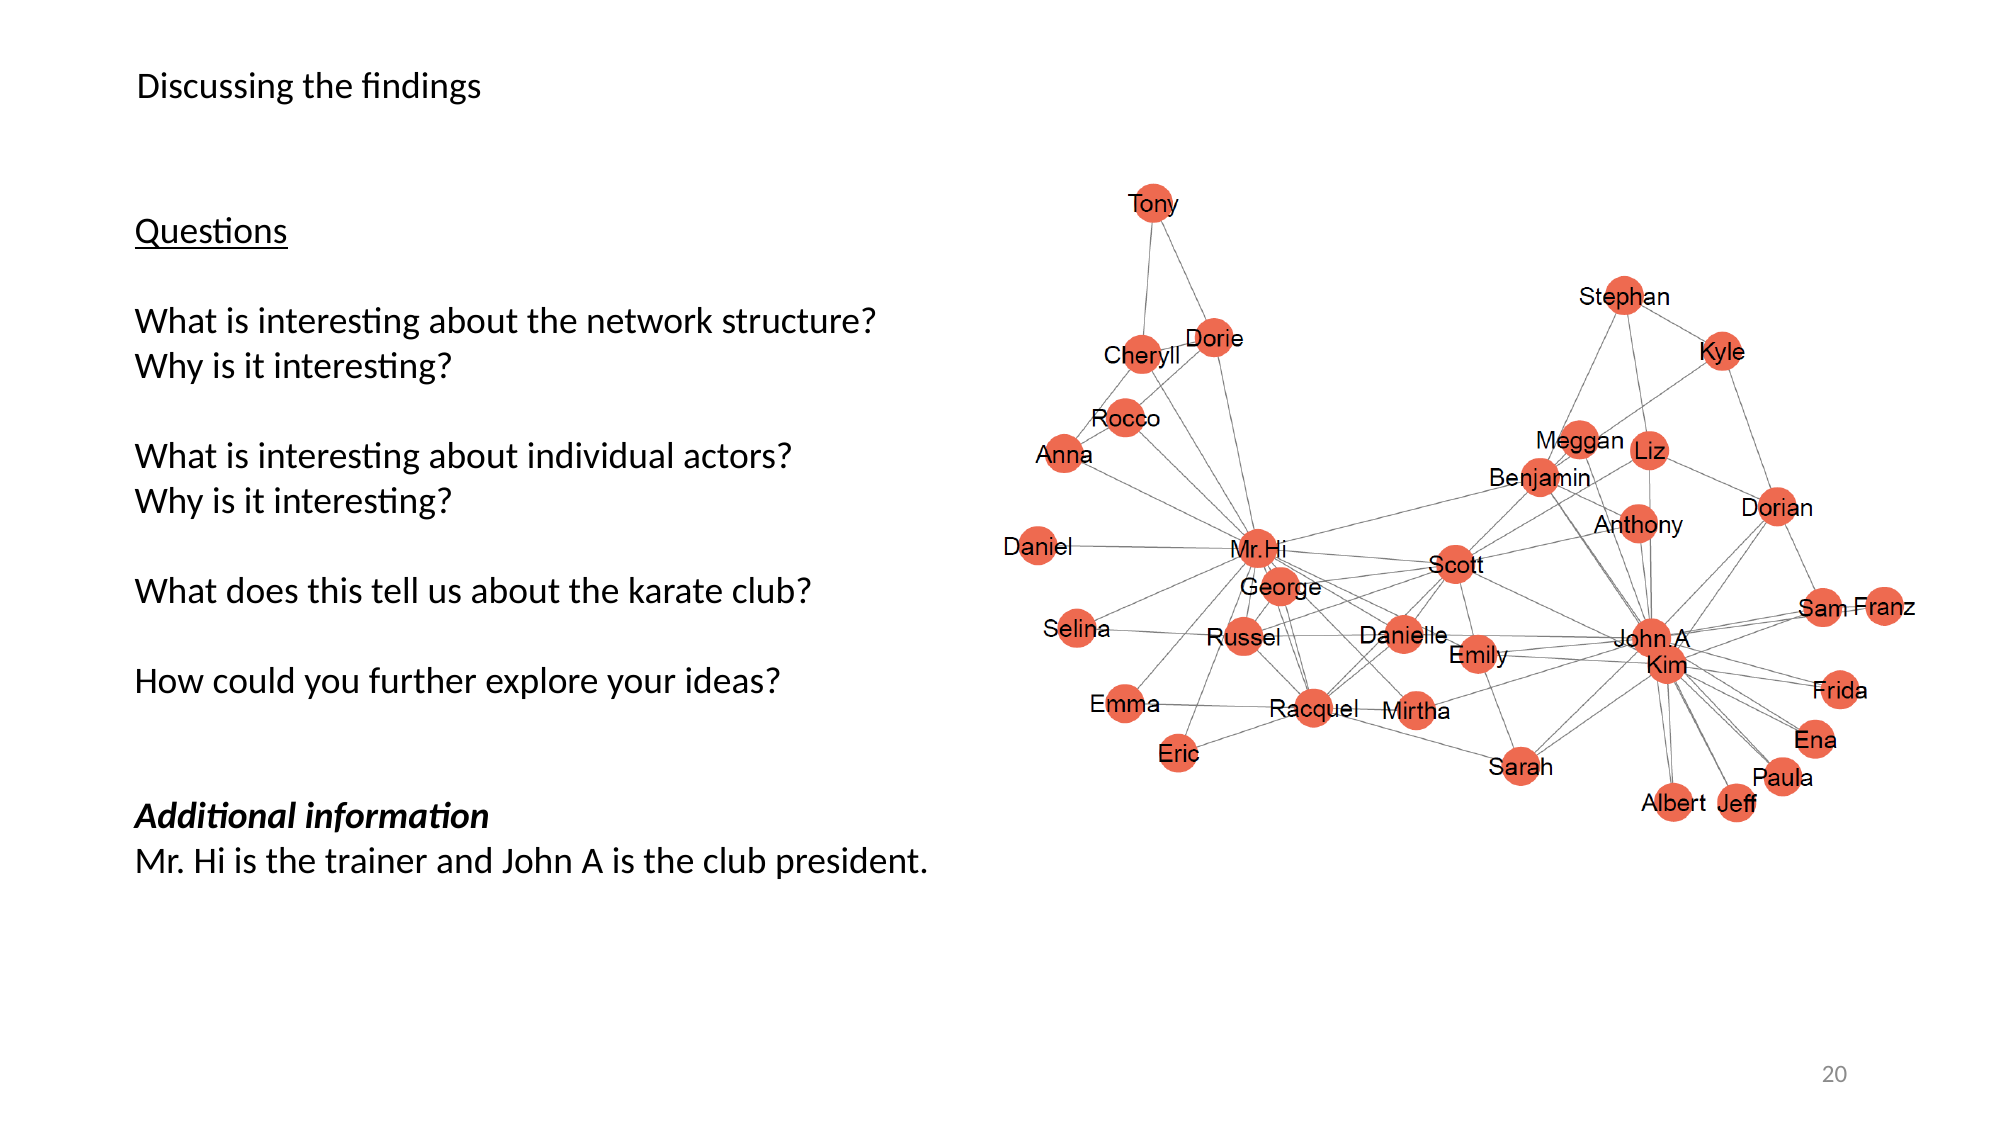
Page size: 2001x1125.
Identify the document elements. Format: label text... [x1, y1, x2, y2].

text_box Discussing the findings [122, 53, 498, 113]
picture [987, 164, 1934, 840]
slide_number 20 [1412, 1042, 1863, 1103]
text_box Questions What is interesting about the network structure? Why is it interesting? What is interesting about individual actors? Why is it interesting? What does this tell us about the karate club? How could you further explore your ideas? Additional information Mr. Hi is the trainer and John A is the club president. [119, 199, 966, 889]
